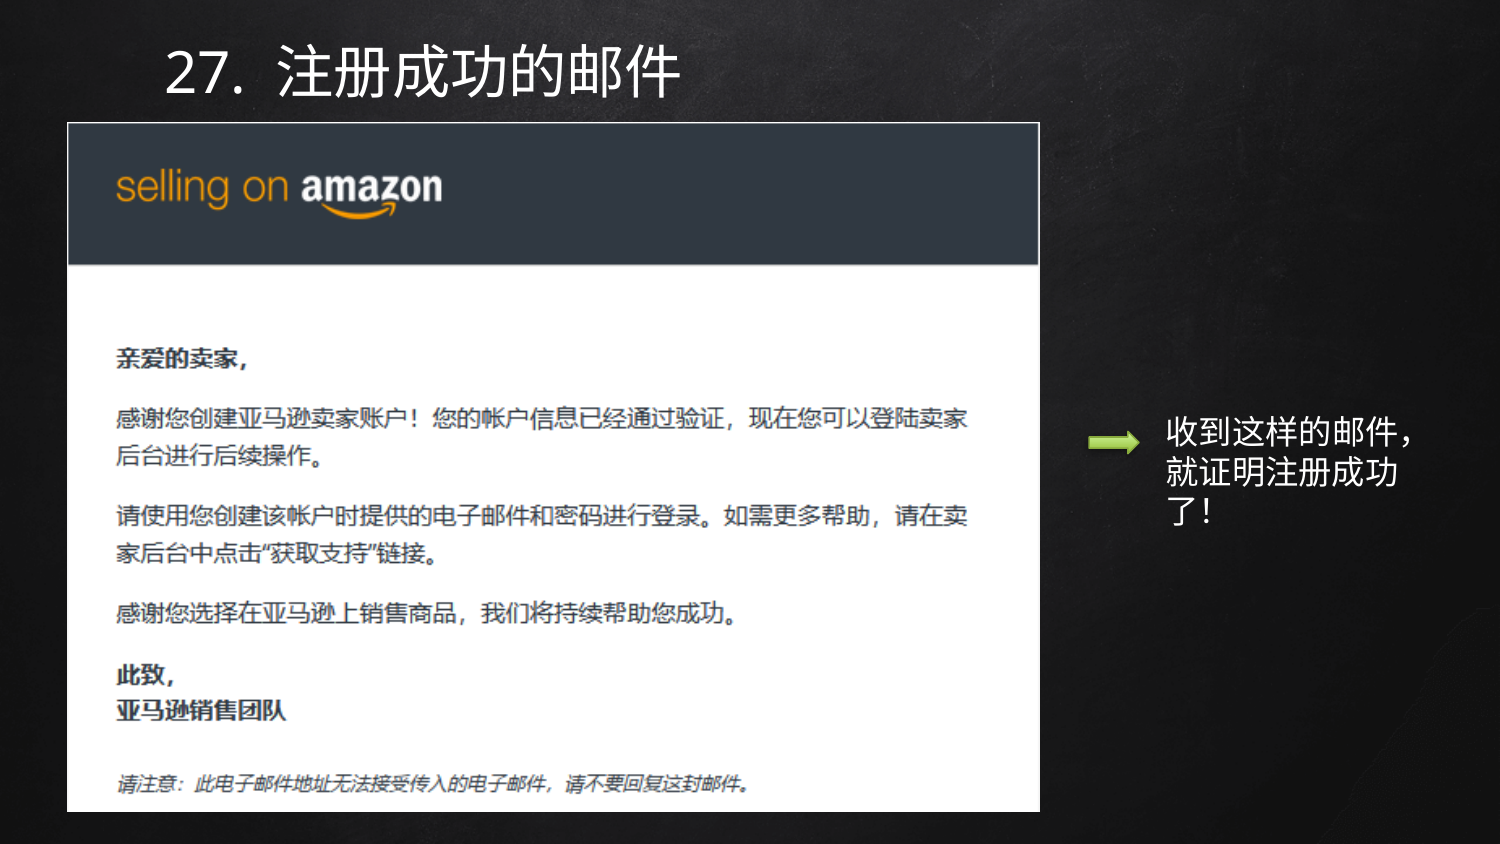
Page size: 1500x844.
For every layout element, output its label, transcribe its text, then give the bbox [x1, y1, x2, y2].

text_box [1088, 430, 1140, 455]
text_box 收到这样的邮件，就证明注册成功了！ [1150, 395, 1479, 490]
picture [0, 0, 1500, 844]
text_box 27. 注册成功的邮件 [149, 28, 1321, 113]
